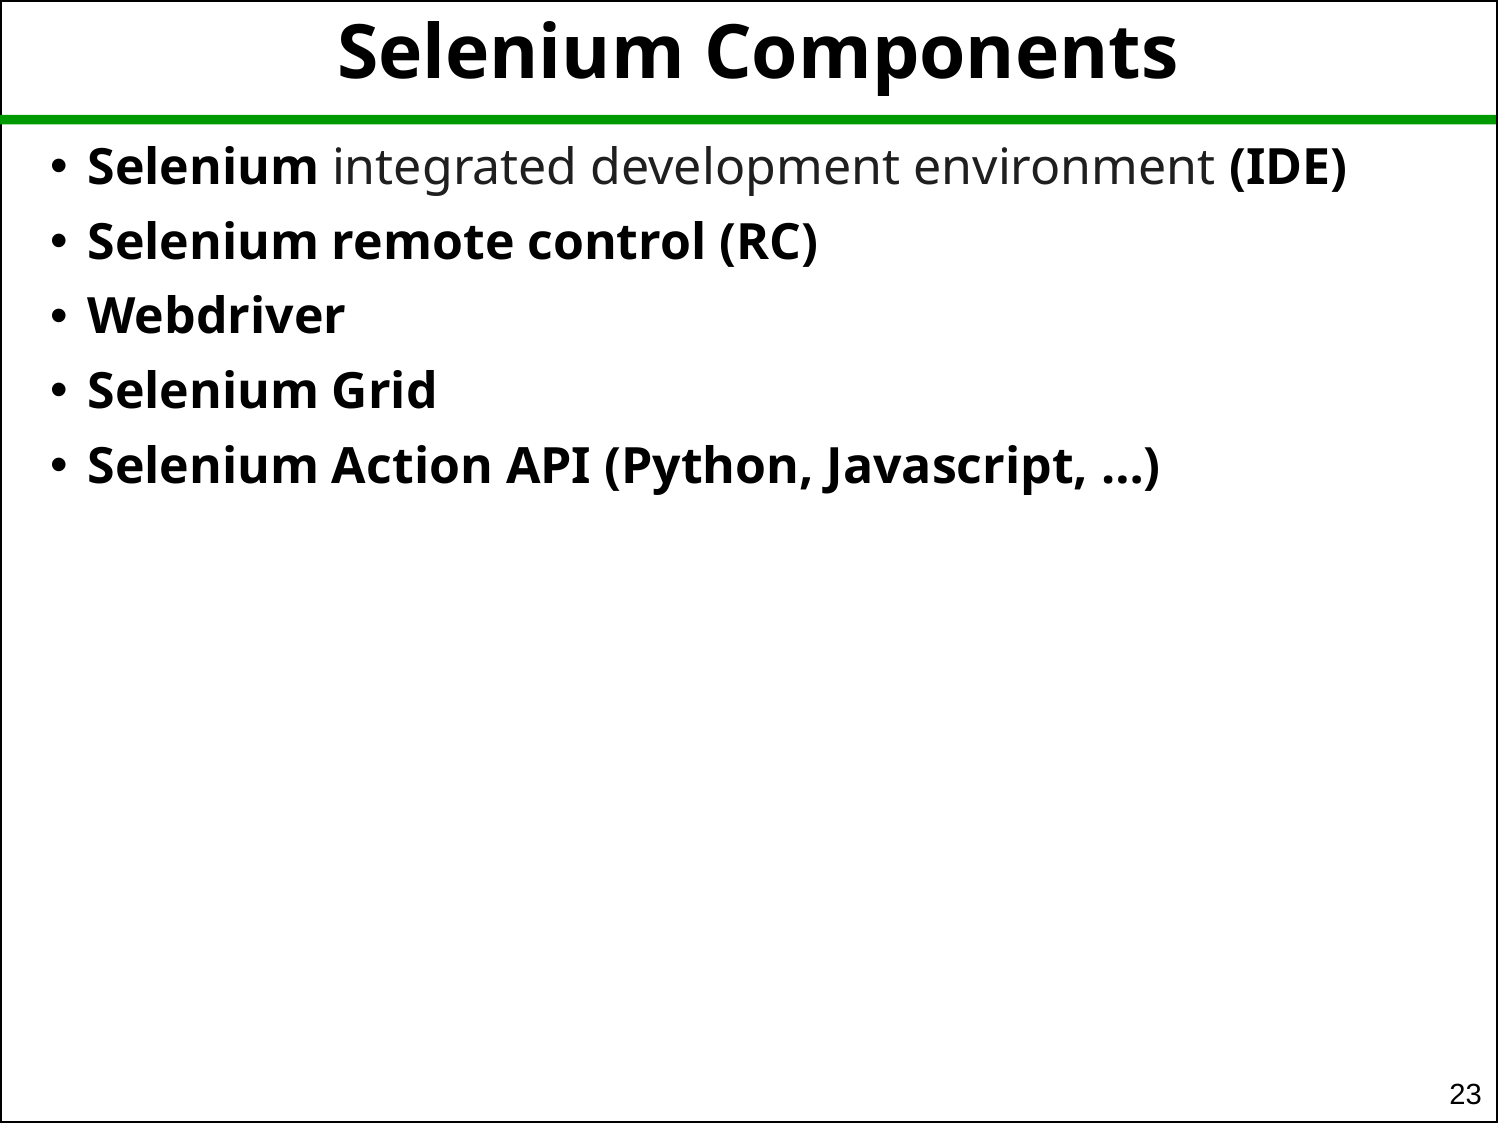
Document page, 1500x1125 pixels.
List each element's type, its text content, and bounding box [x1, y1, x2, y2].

slide_number 23 [1184, 1077, 1498, 1118]
text_box Selenium integrated development environment (IDE) Selenium remote control (RC) Webdriver Selenium Grid Selenium Action API (Python, Javascript, …) [35, 133, 1481, 1087]
text_box Selenium Components [35, 0, 1481, 110]
